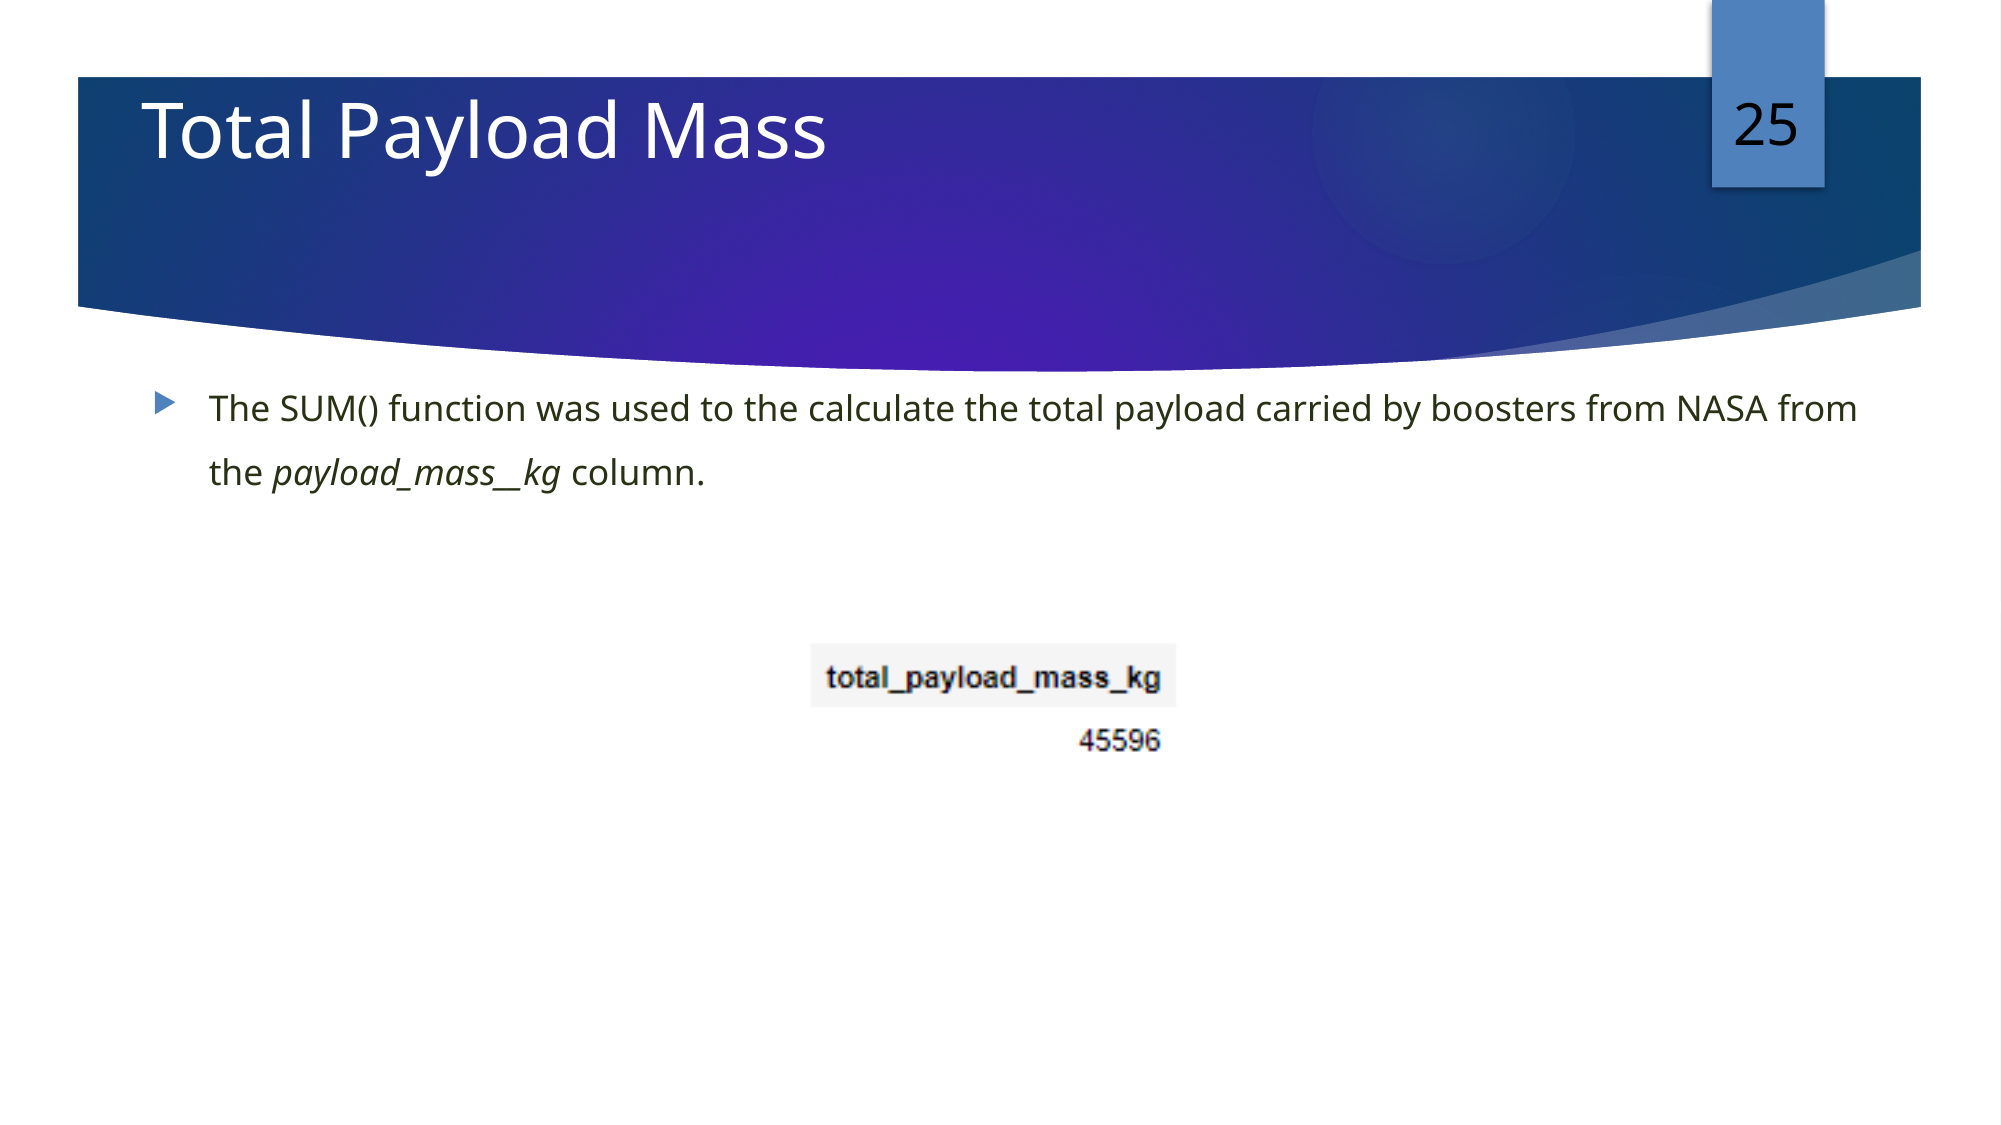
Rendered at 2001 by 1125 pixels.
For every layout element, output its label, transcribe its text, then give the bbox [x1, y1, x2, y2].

text_box Total Payload Mass [126, 88, 1852, 179]
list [798, 628, 1254, 819]
slide_number 25 [1698, 48, 1836, 88]
list The SUM() function was used to the calculate the total payload carried by boosters from NASA from the payload_mass__kg column. [137, 357, 1880, 563]
